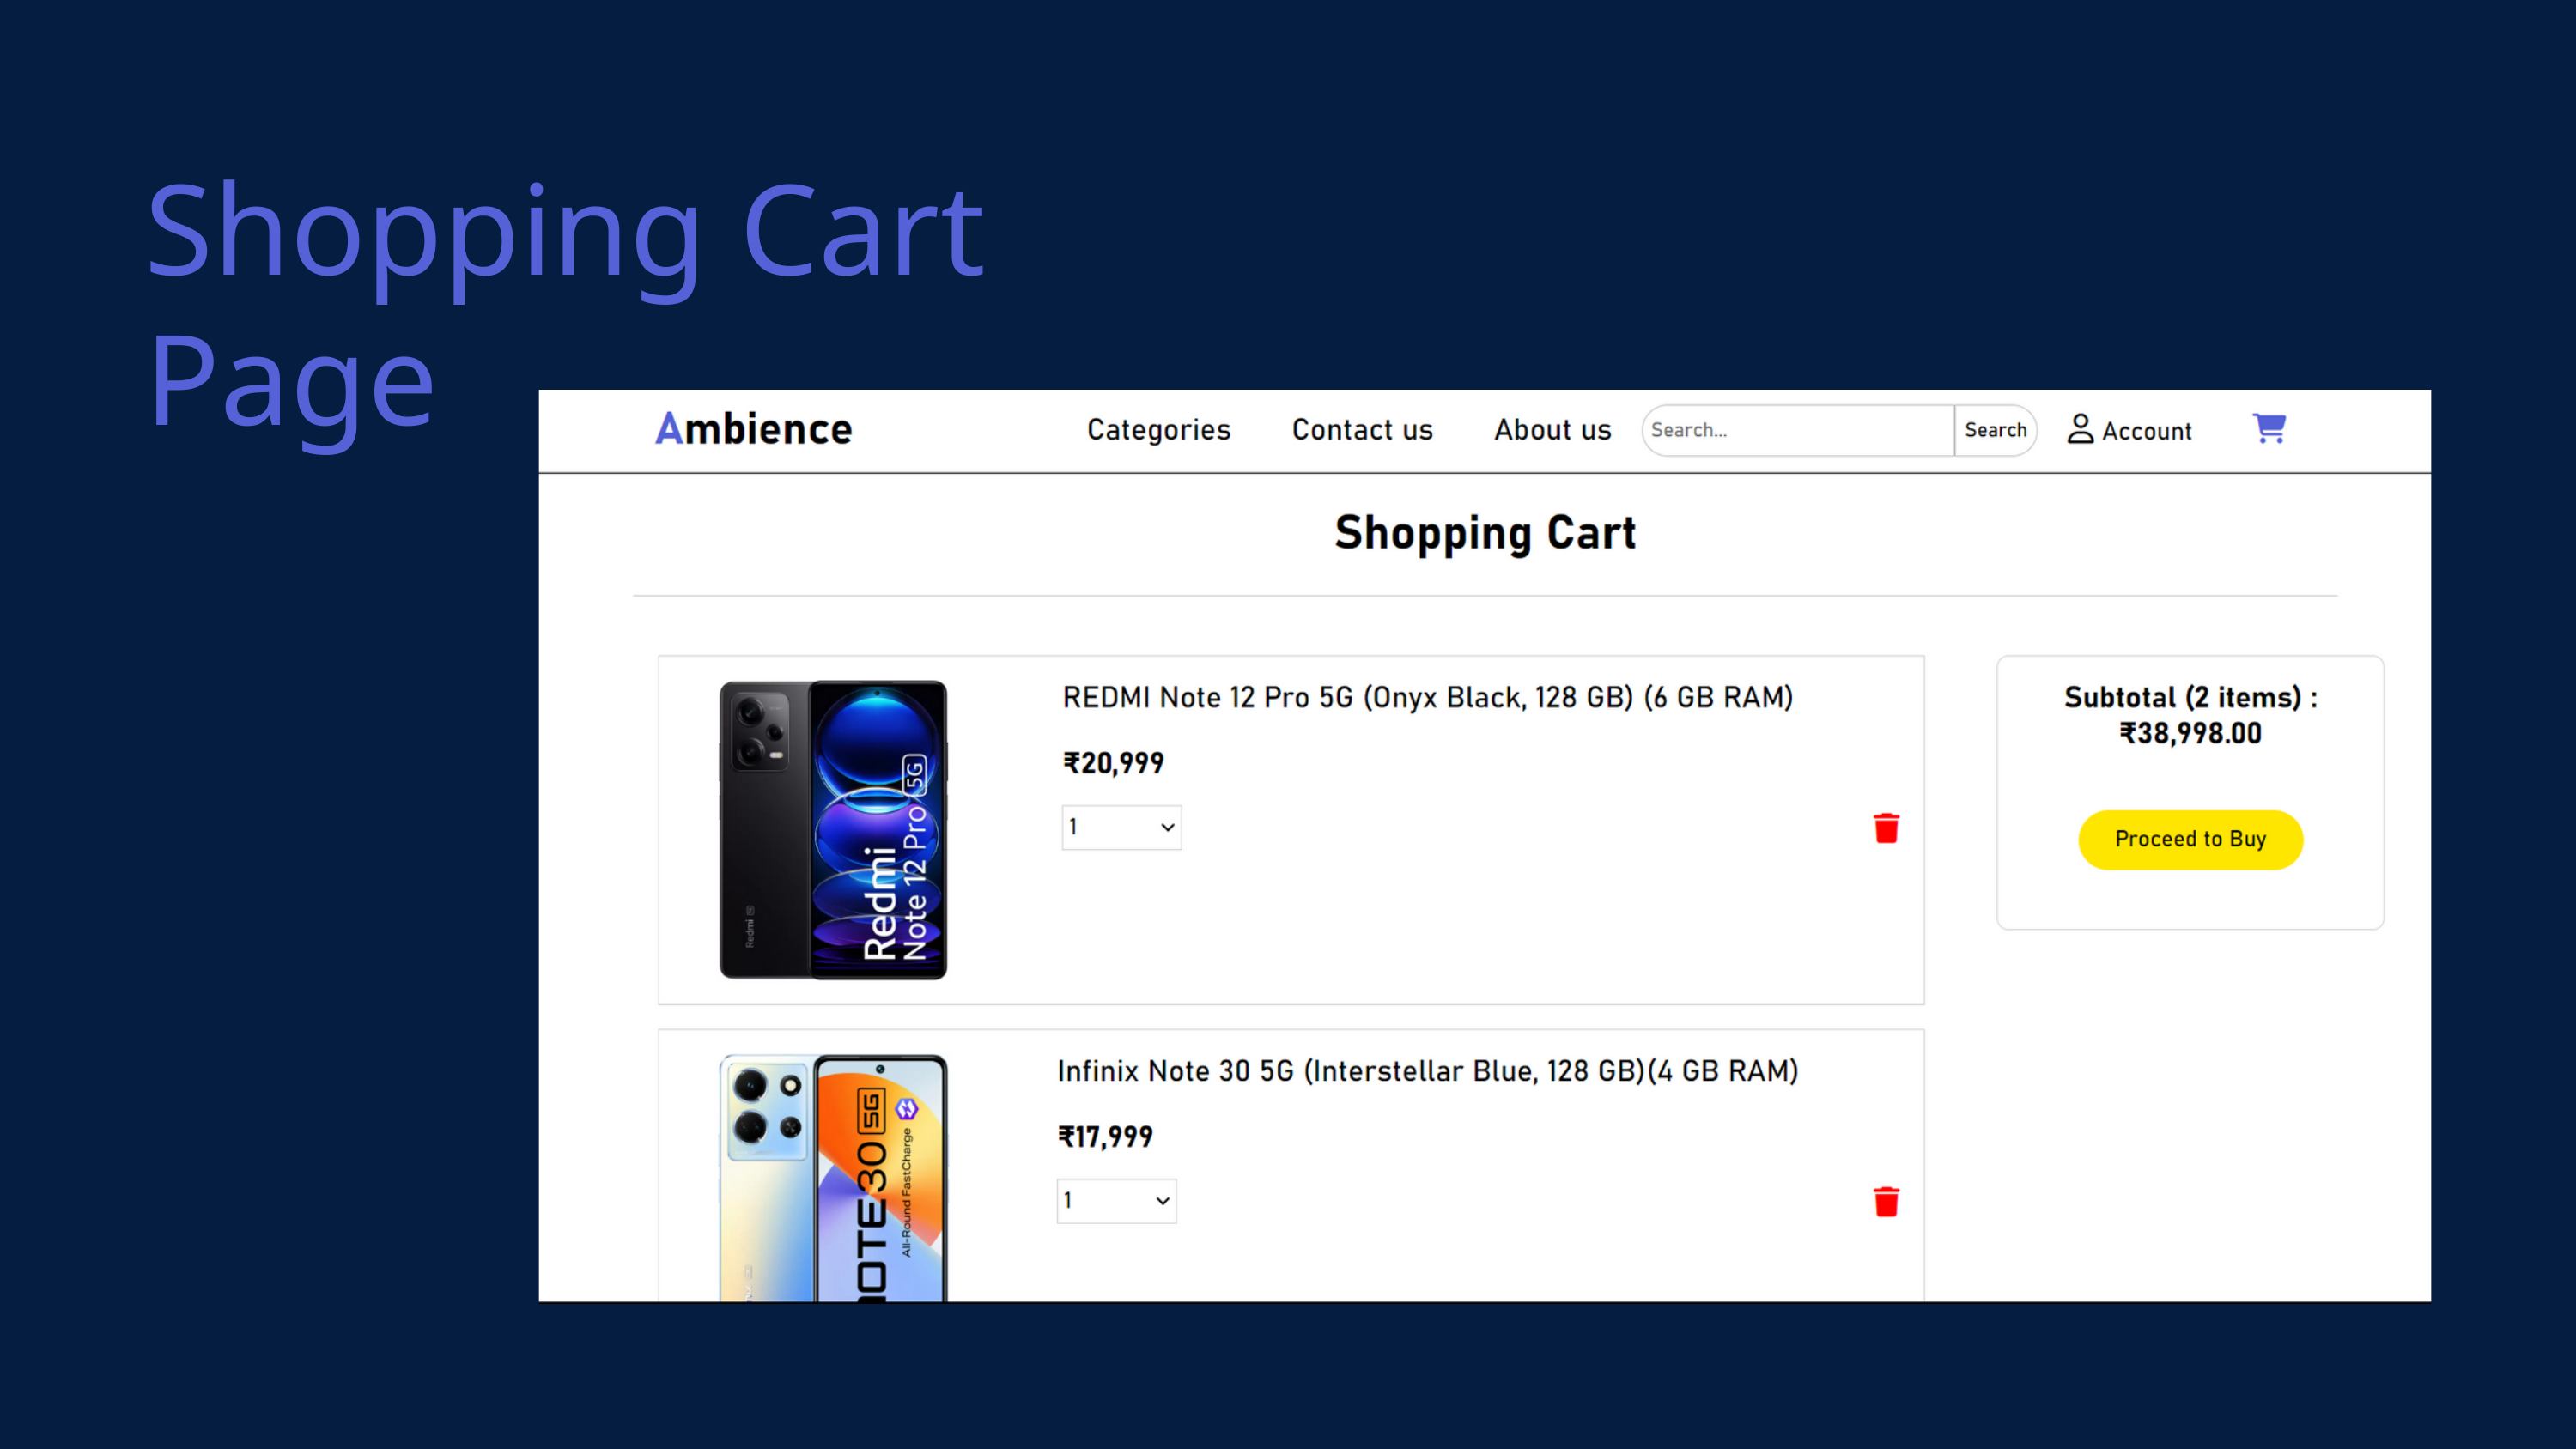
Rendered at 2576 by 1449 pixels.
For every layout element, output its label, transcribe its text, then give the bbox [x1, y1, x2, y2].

text_box Shopping Cart Page [144, 149, 1111, 451]
text_box [538, 390, 2432, 1304]
